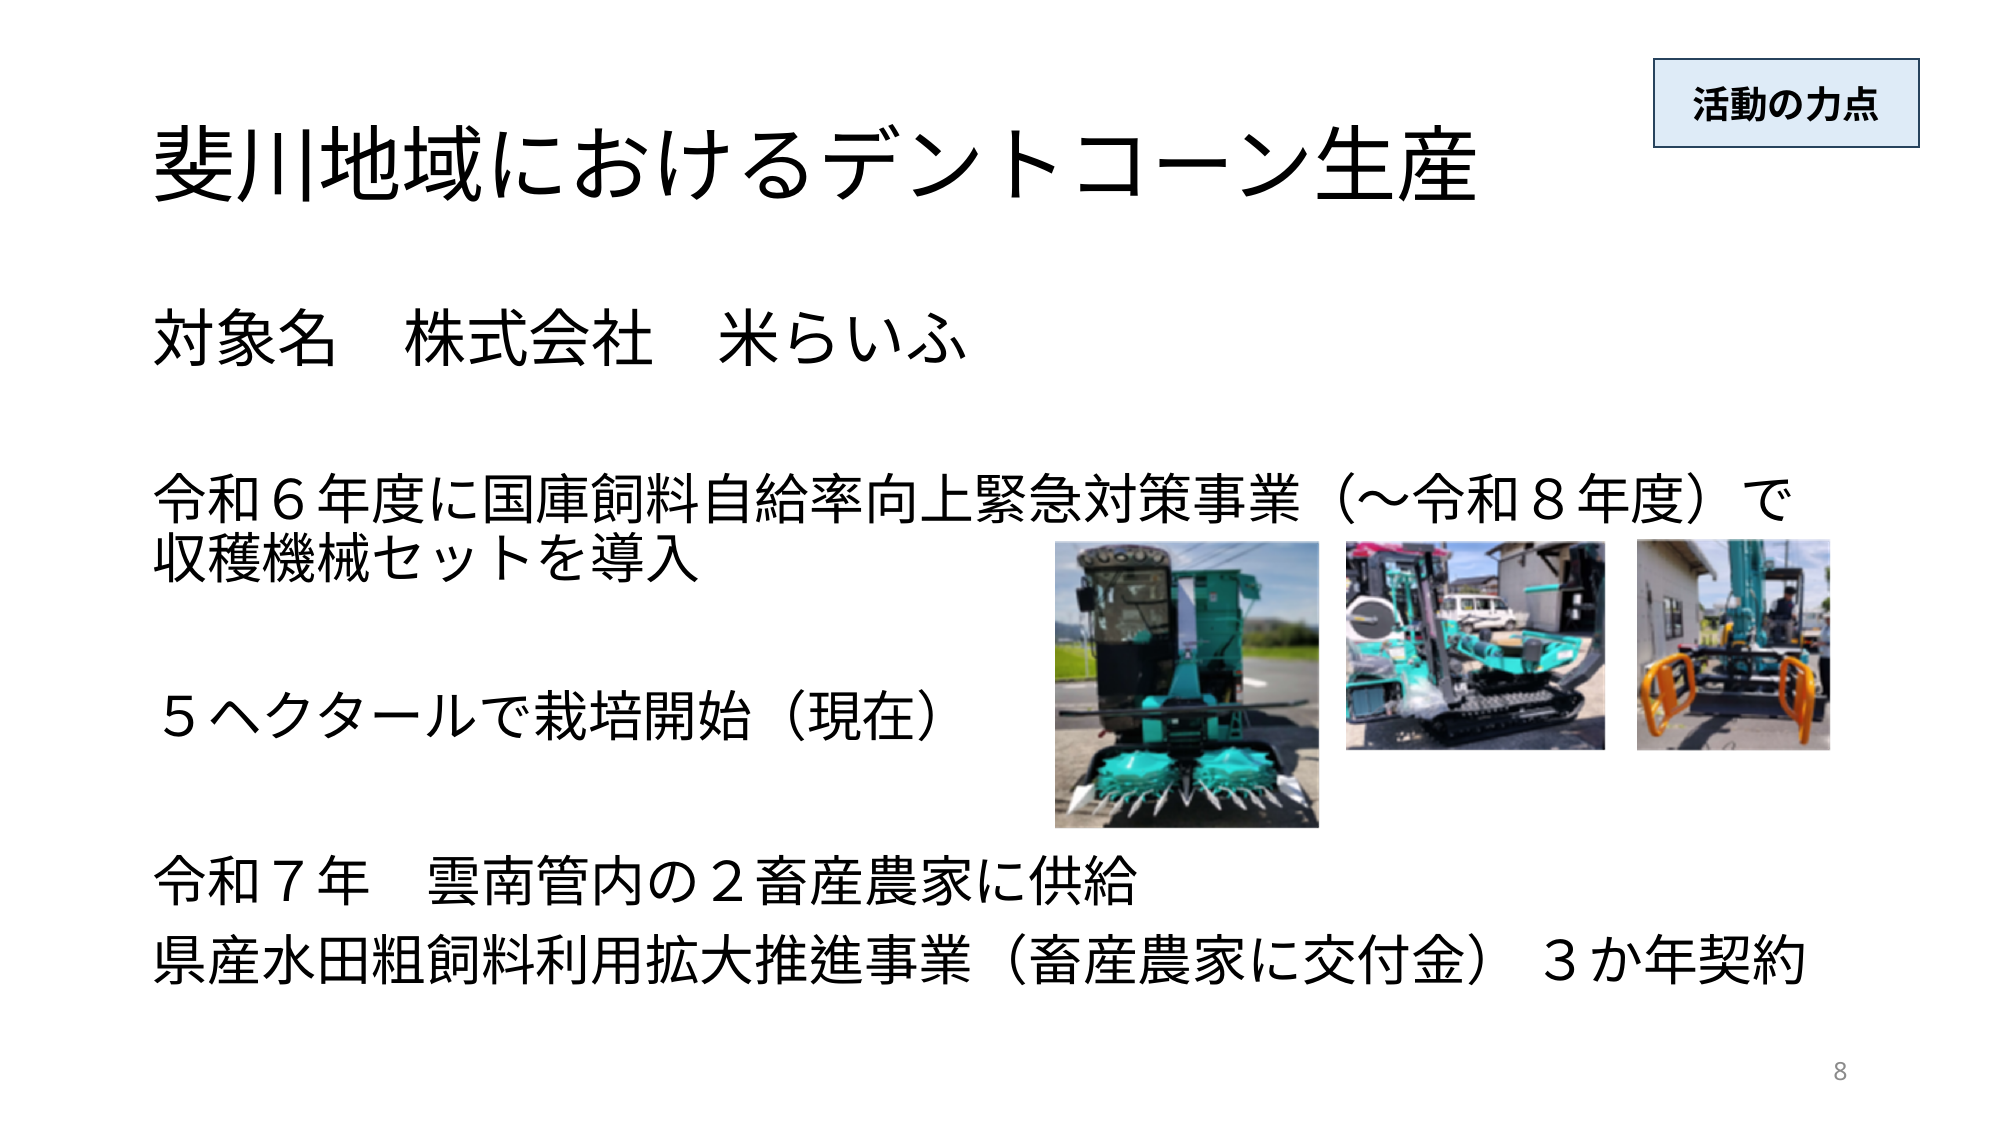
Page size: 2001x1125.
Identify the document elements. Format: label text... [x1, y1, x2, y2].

picture [1346, 541, 1606, 751]
text_box 活動の力点 [1653, 58, 1920, 148]
list 対象名 株式会社 米らいふ 令和６年度に国庫飼料自給率向上緊急対策事業（～令和８年度）で収穫機械セットを導入 ５ヘクタールで栽培開始（現在） 令和７年 雲南管内の２畜産農家に供給 県産水田粗飼料利用拡大推進事業（畜産農家に交付金） ３か年契約 [137, 299, 1863, 1014]
picture [1637, 539, 1831, 751]
title 斐川地域におけるデントコーン生産 [137, 59, 1863, 278]
picture [1055, 541, 1320, 829]
slide_number 8 [1412, 1042, 1863, 1103]
